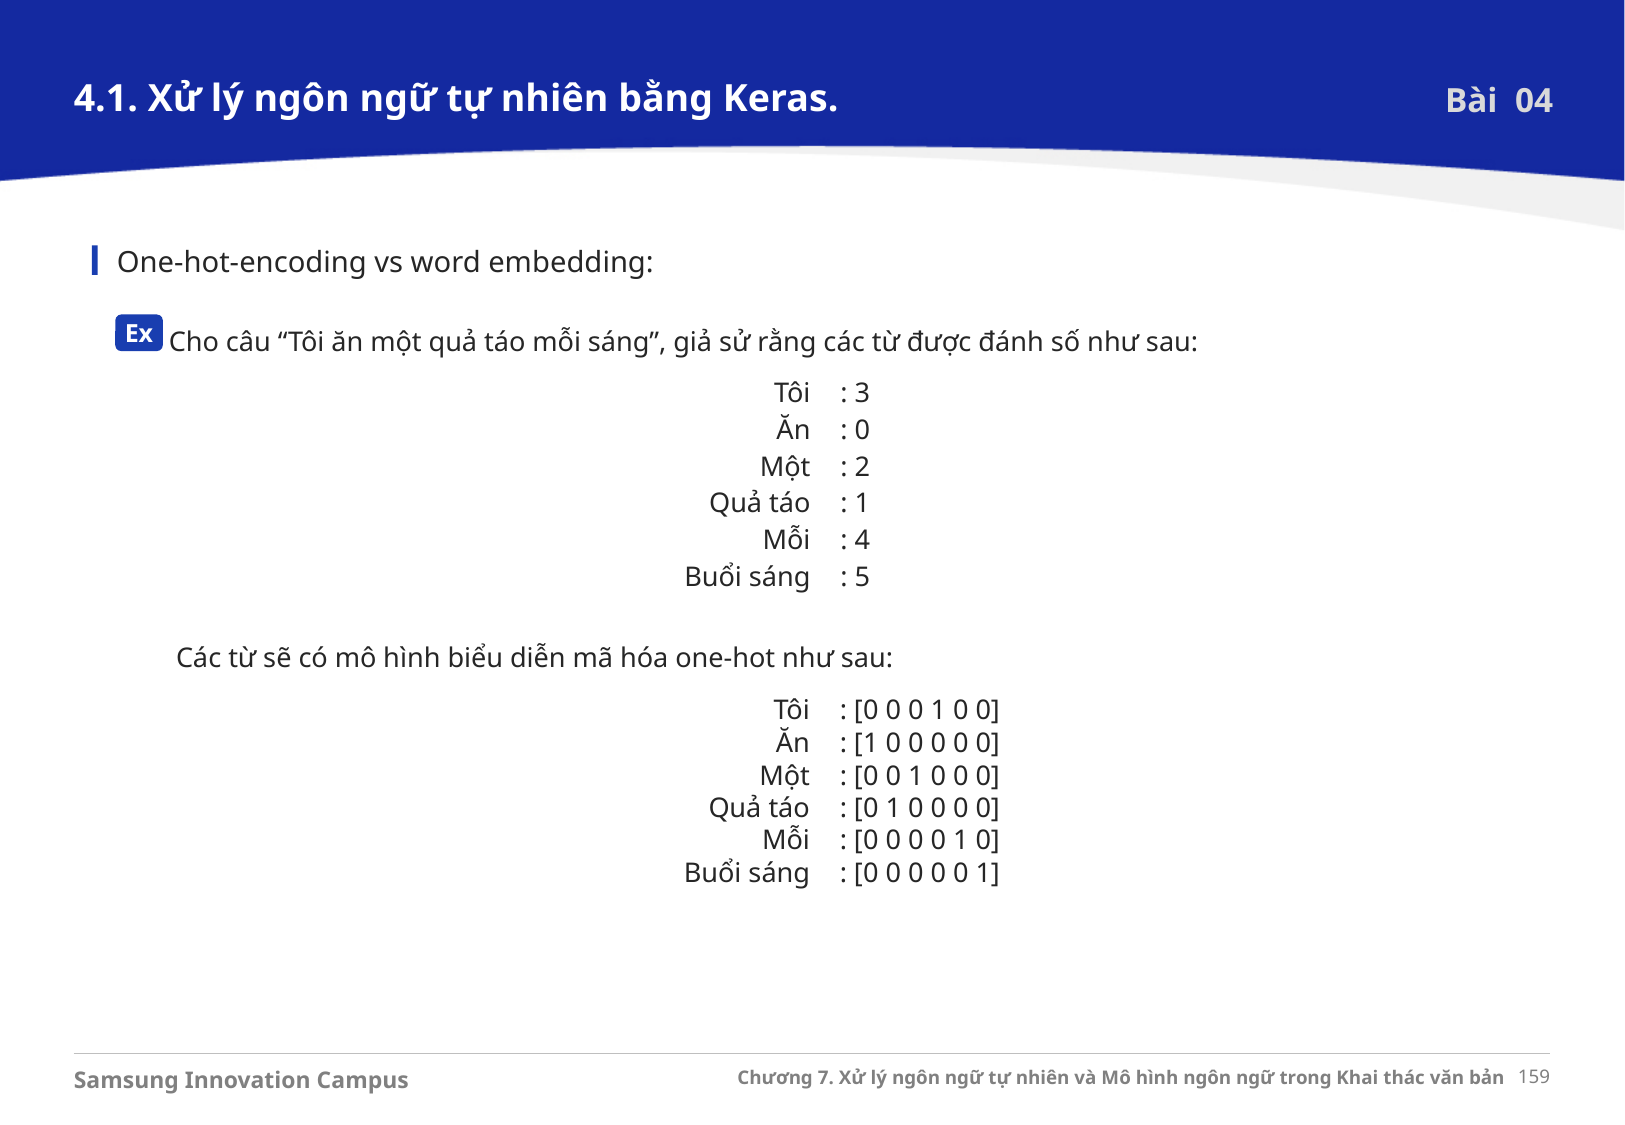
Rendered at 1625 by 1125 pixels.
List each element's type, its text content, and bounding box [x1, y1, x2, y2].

table_cell : 4 [825, 521, 1068, 558]
table_cell Ăn [581, 724, 825, 756]
text_box Cho câu “Tôi ăn một quả táo mỗi sáng”, giả sử rằng các từ được đánh số như sau: [116, 295, 1534, 369]
text_box Các từ sẽ có mô hình biểu diễn mã hóa one-hot như sau: [116, 611, 1534, 686]
table_cell Một [581, 756, 825, 789]
table_cell : 5 [825, 558, 1068, 594]
table_cell : [0 0 1 0 0 0] [825, 756, 1067, 789]
table_header Tôi [582, 374, 825, 411]
text_box Ex [114, 313, 164, 353]
table_cell Buổi sáng [582, 558, 825, 594]
table_cell Buổi sáng [581, 854, 825, 886]
table_cell : [1 0 0 0 0 0] [825, 724, 1067, 756]
table_header Tôi [581, 691, 825, 724]
table_cell Quả táo [582, 484, 825, 521]
table_cell : [0 1 0 0 0 0] [825, 789, 1067, 821]
table_header : [0 0 0 1 0 0] [825, 691, 1067, 724]
table_cell Một [582, 447, 825, 484]
table_cell Quả táo [581, 789, 825, 821]
table_cell : 2 [825, 447, 1068, 484]
table_cell : [0 0 0 0 1 0] [825, 821, 1067, 854]
table_header : 3 [825, 374, 1068, 411]
table_cell : [0 0 0 0 0 1] [825, 854, 1067, 886]
table_cell Mỗi [581, 821, 825, 854]
table_cell : 1 [825, 484, 1068, 521]
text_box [91, 243, 1533, 279]
table_cell Mỗi [582, 521, 825, 558]
table_cell : 0 [825, 411, 1068, 447]
table_cell Ăn [582, 411, 825, 447]
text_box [73, 73, 1554, 120]
picture [0, 0, 1625, 1125]
